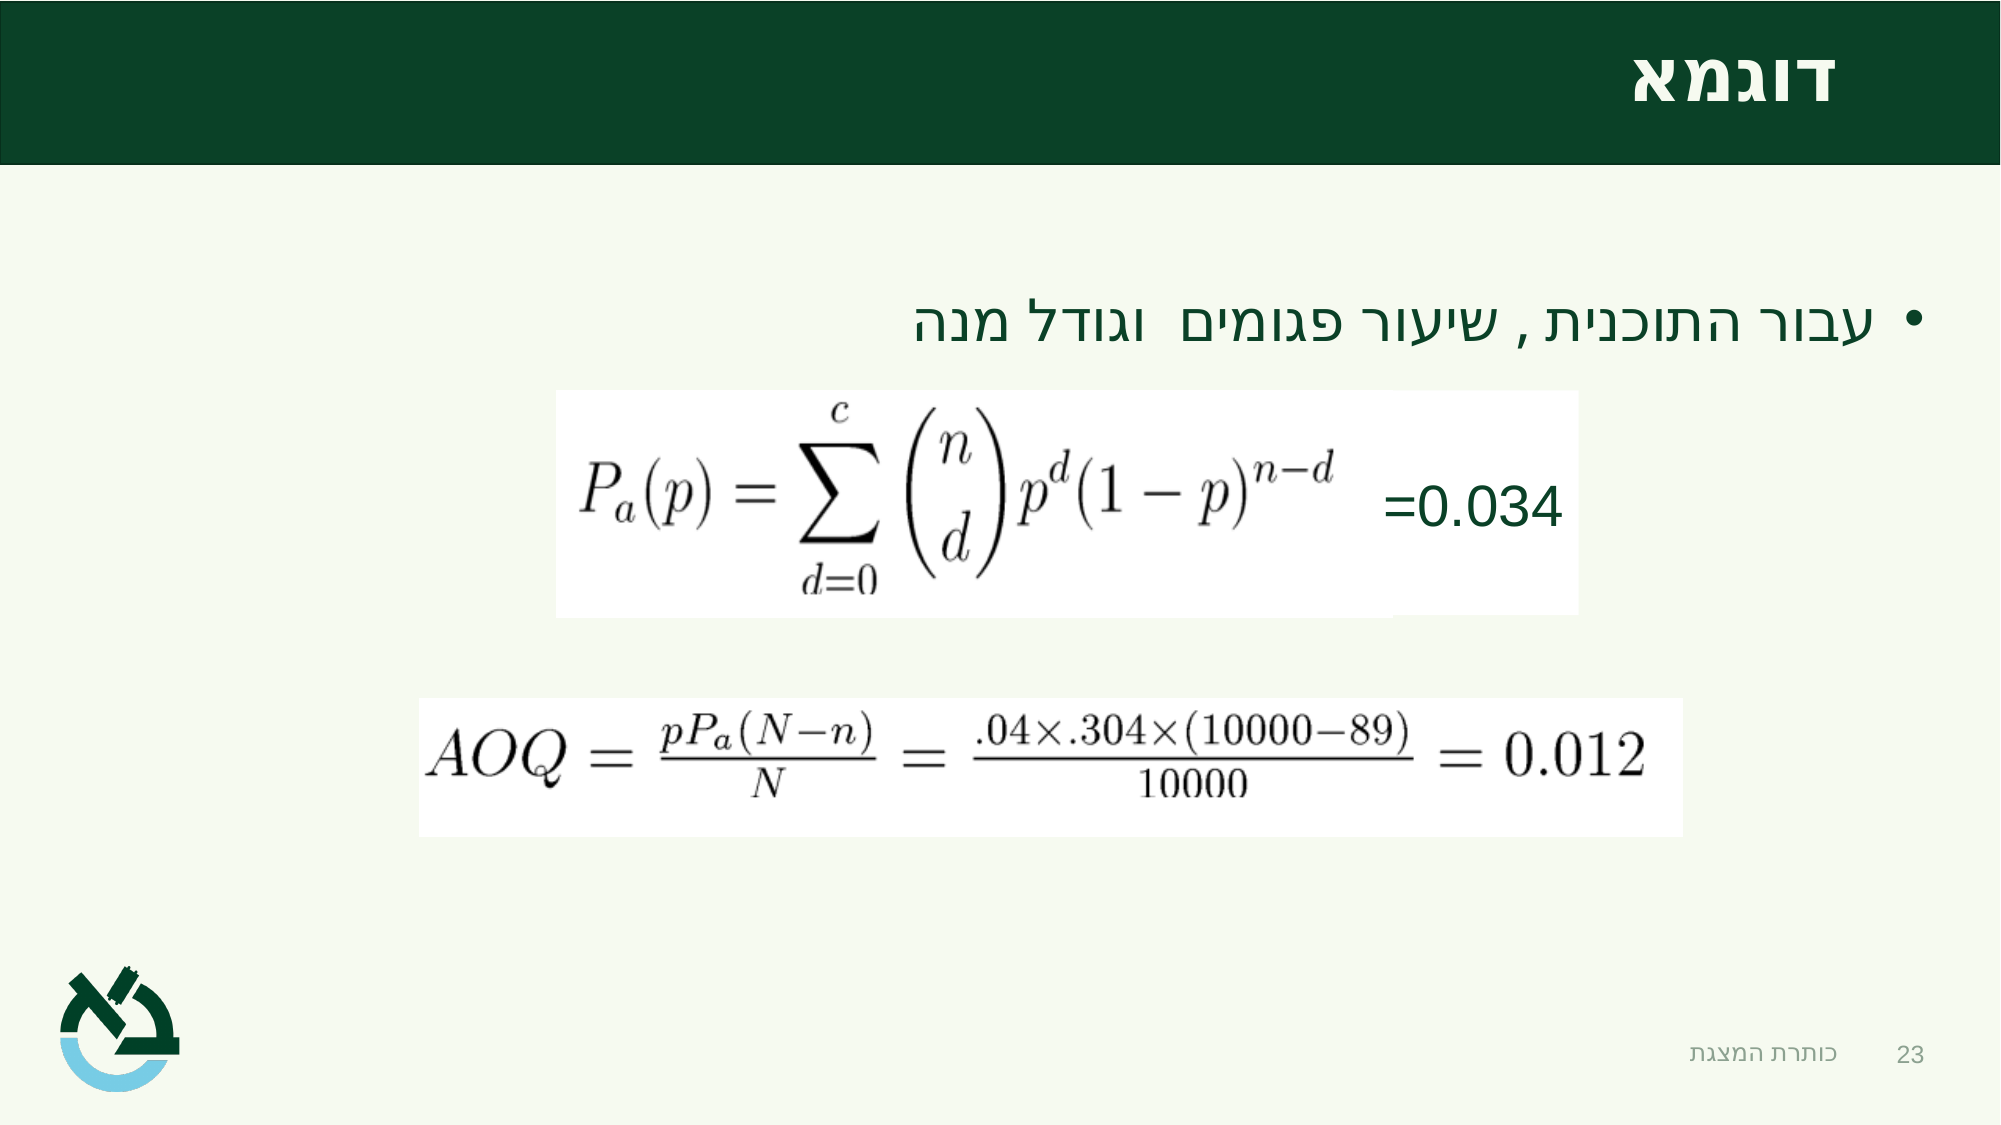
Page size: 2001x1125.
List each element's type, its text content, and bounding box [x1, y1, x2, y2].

picture [556, 390, 1393, 618]
footer כותרת המצגת [1499, 1030, 1854, 1072]
title דוגמא [645, 1, 1855, 165]
slide_number 23 [1861, 1023, 1940, 1084]
text_box =0.034 [1393, 390, 1579, 616]
picture [419, 698, 1683, 837]
